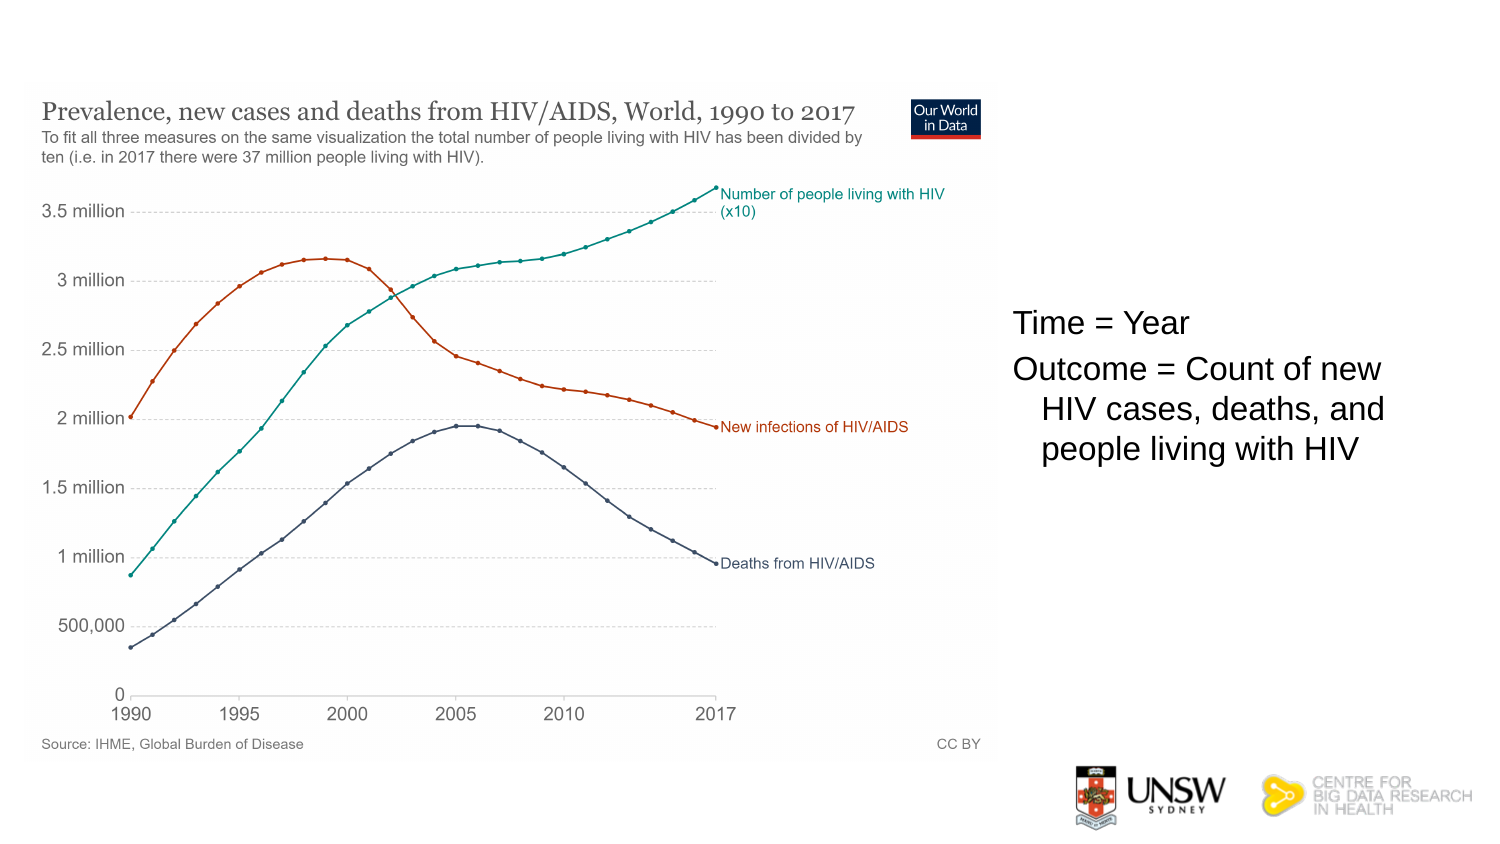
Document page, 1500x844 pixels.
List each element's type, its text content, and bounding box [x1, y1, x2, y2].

text_box Time = Year Outcome = Count of new HIV cases, deaths, and people living with HIV [1003, 293, 1447, 475]
picture [24, 82, 999, 762]
picture [1057, 752, 1495, 844]
